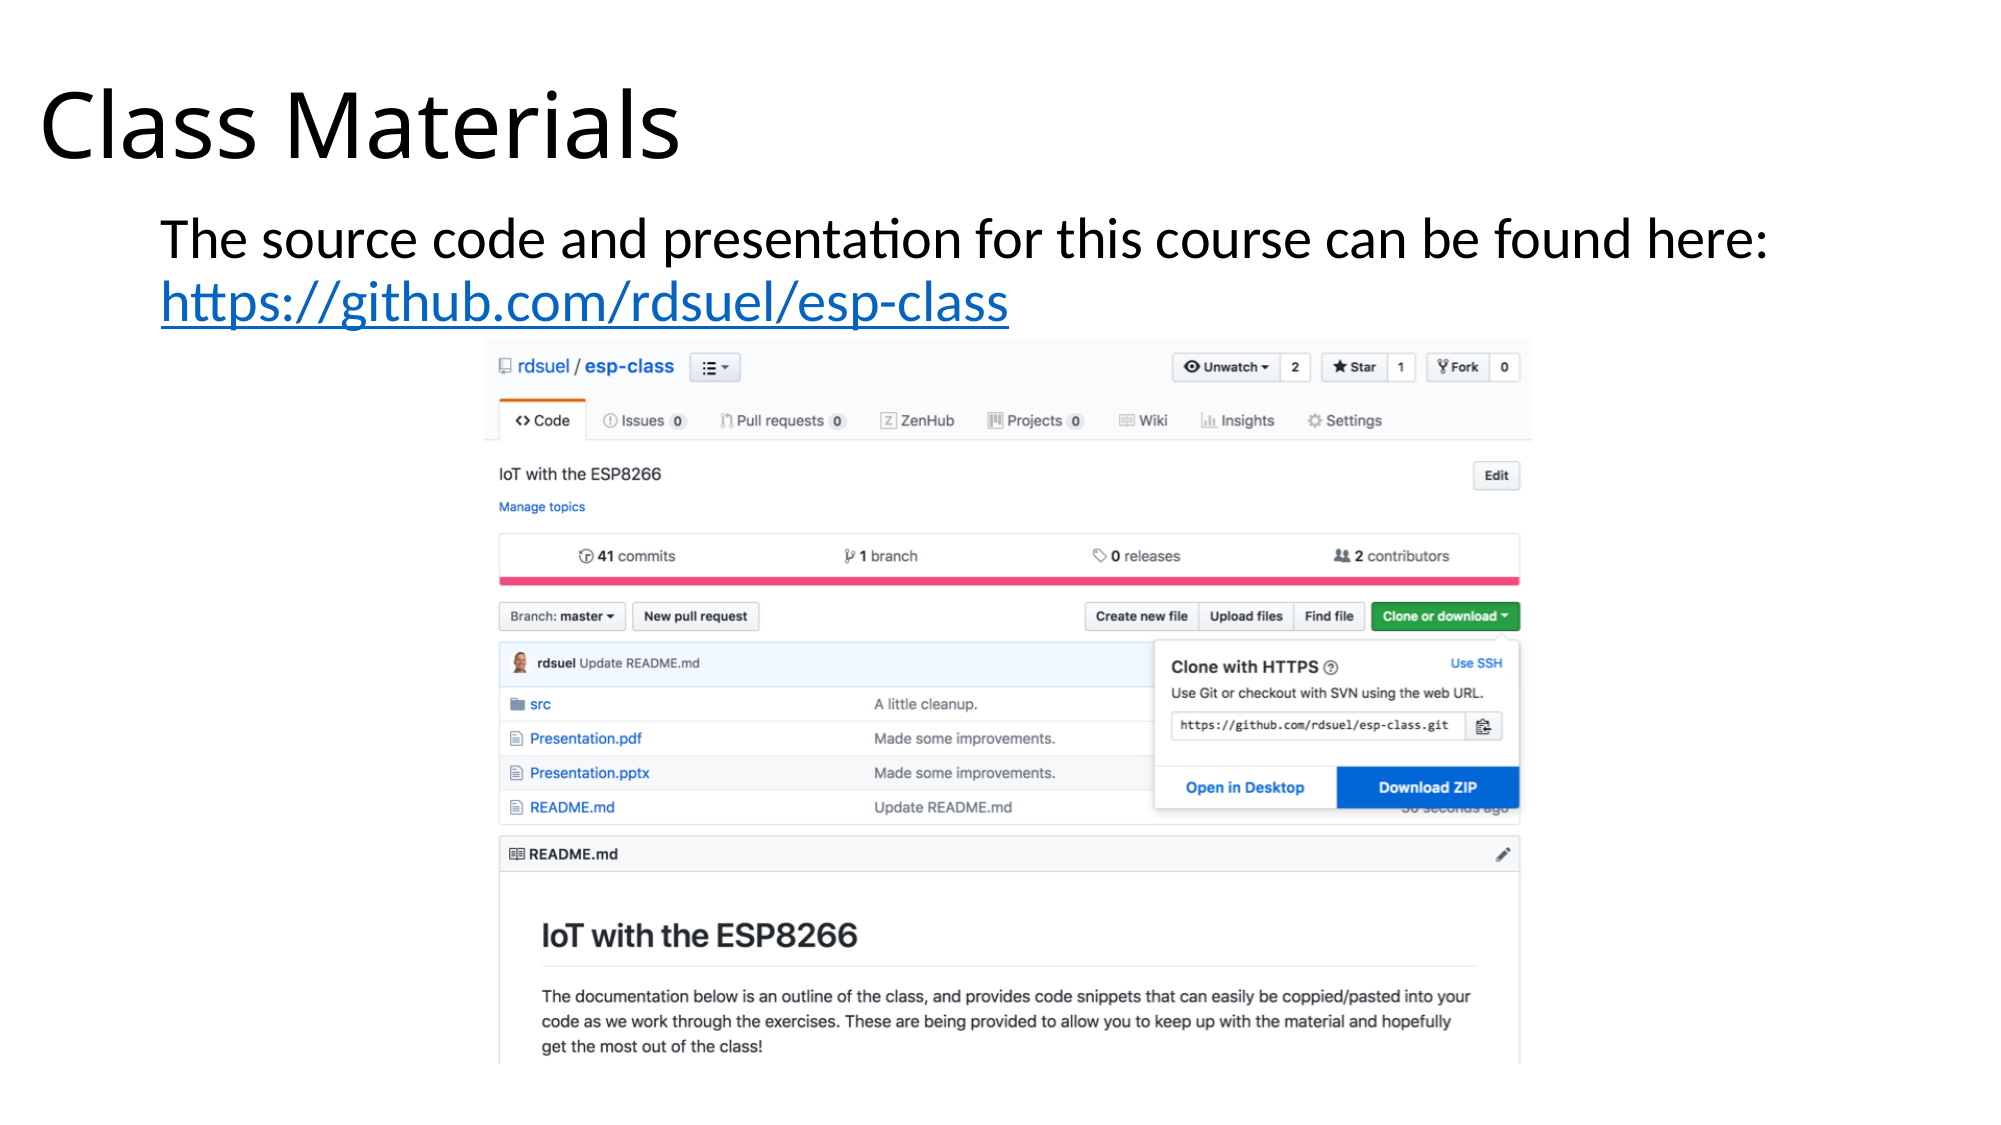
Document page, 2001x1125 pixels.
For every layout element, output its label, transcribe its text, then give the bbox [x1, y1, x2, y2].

list The source code and presentation for this course can be found here: https://github.com/rdsuel/esp-class [145, 201, 1871, 915]
title Class Materials [23, 20, 1749, 238]
picture [484, 339, 1532, 1064]
